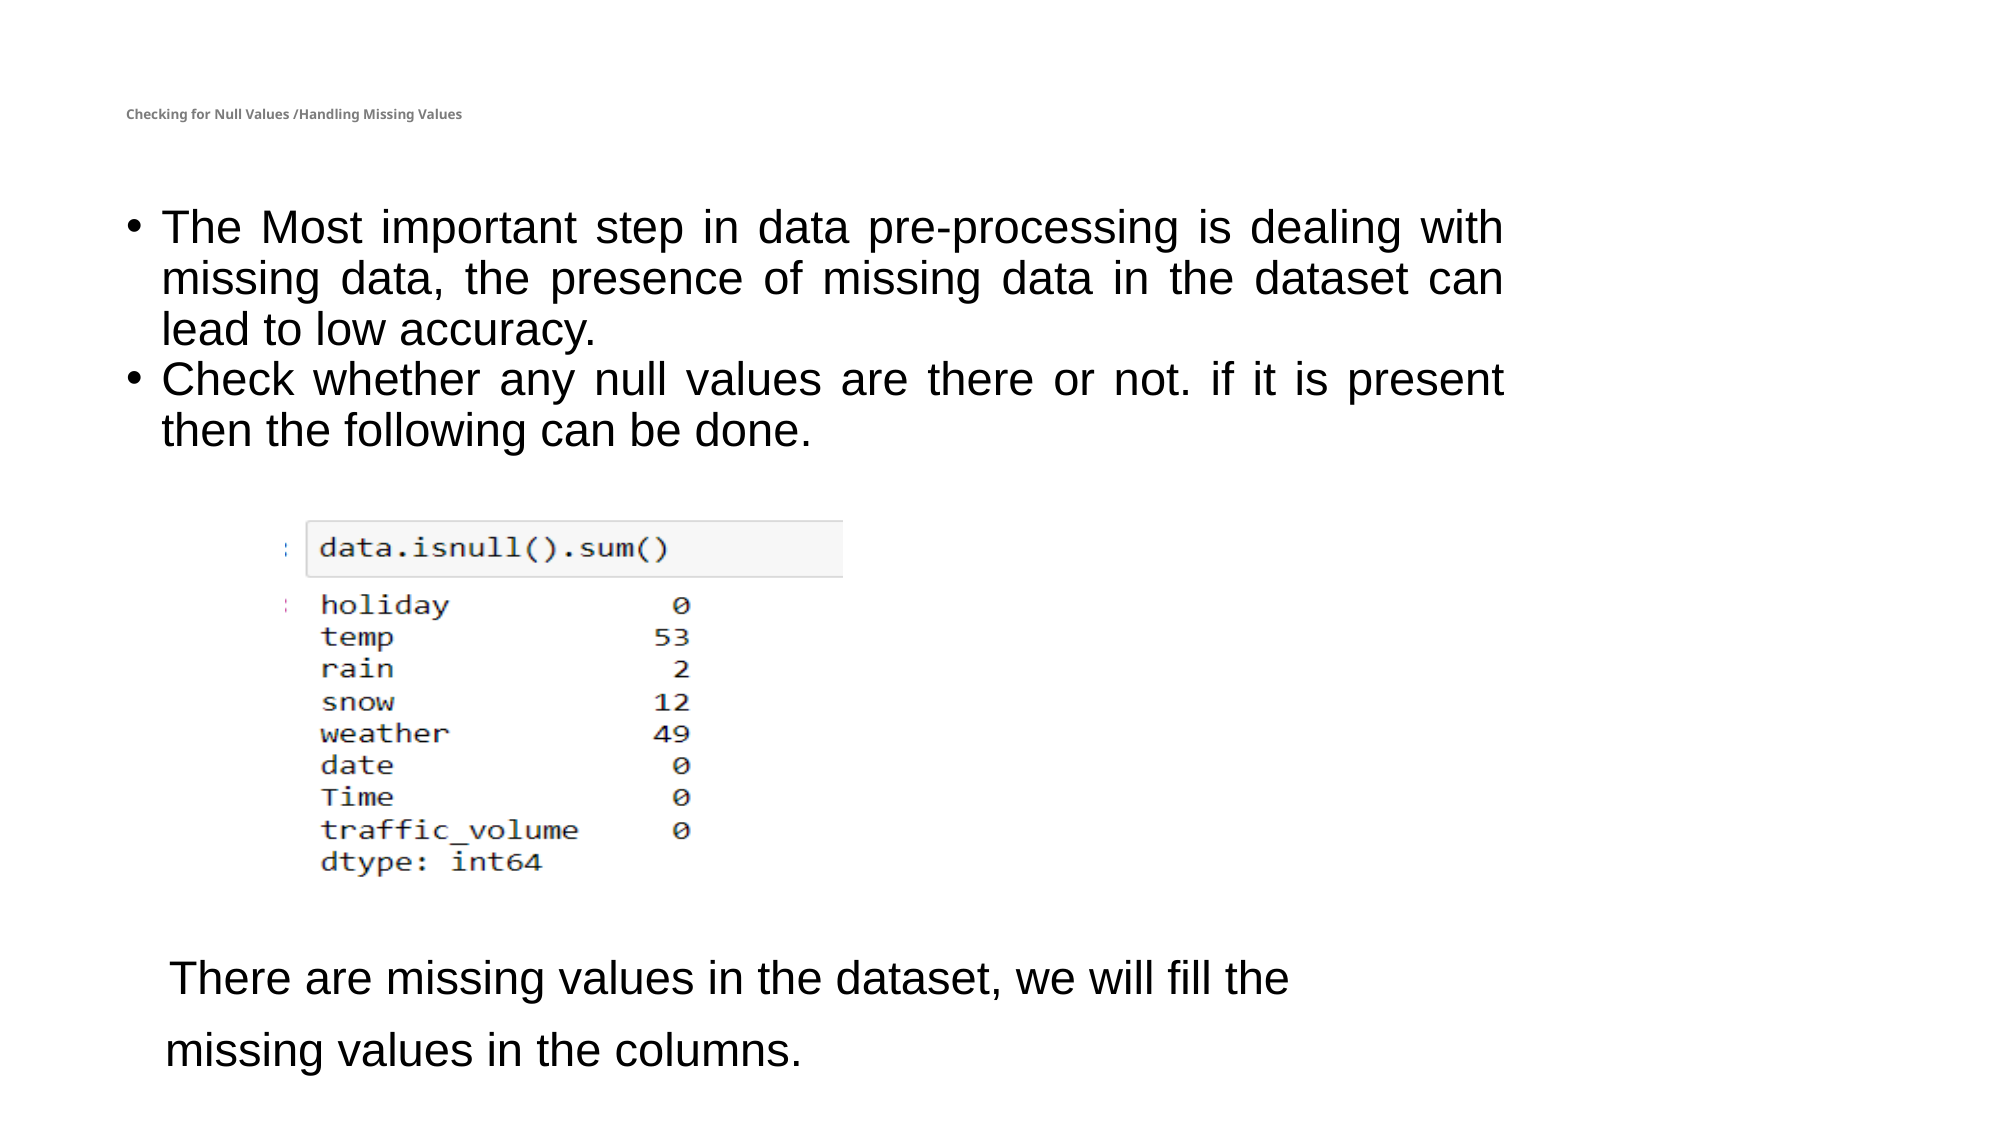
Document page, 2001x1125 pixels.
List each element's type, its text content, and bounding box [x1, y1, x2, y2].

title Checking for Null Values /Handling Missing Values [111, 99, 1522, 181]
list The Most important step in data pre-processing is dealing with missing data, the presence of missing data in the dataset can lead to low accuracy. Check whether any null values are there or not. if it is present then the following can be done. There are missing values in the dataset, we will fill the missing values in the columns. [111, 195, 1522, 1093]
picture [285, 513, 843, 886]
